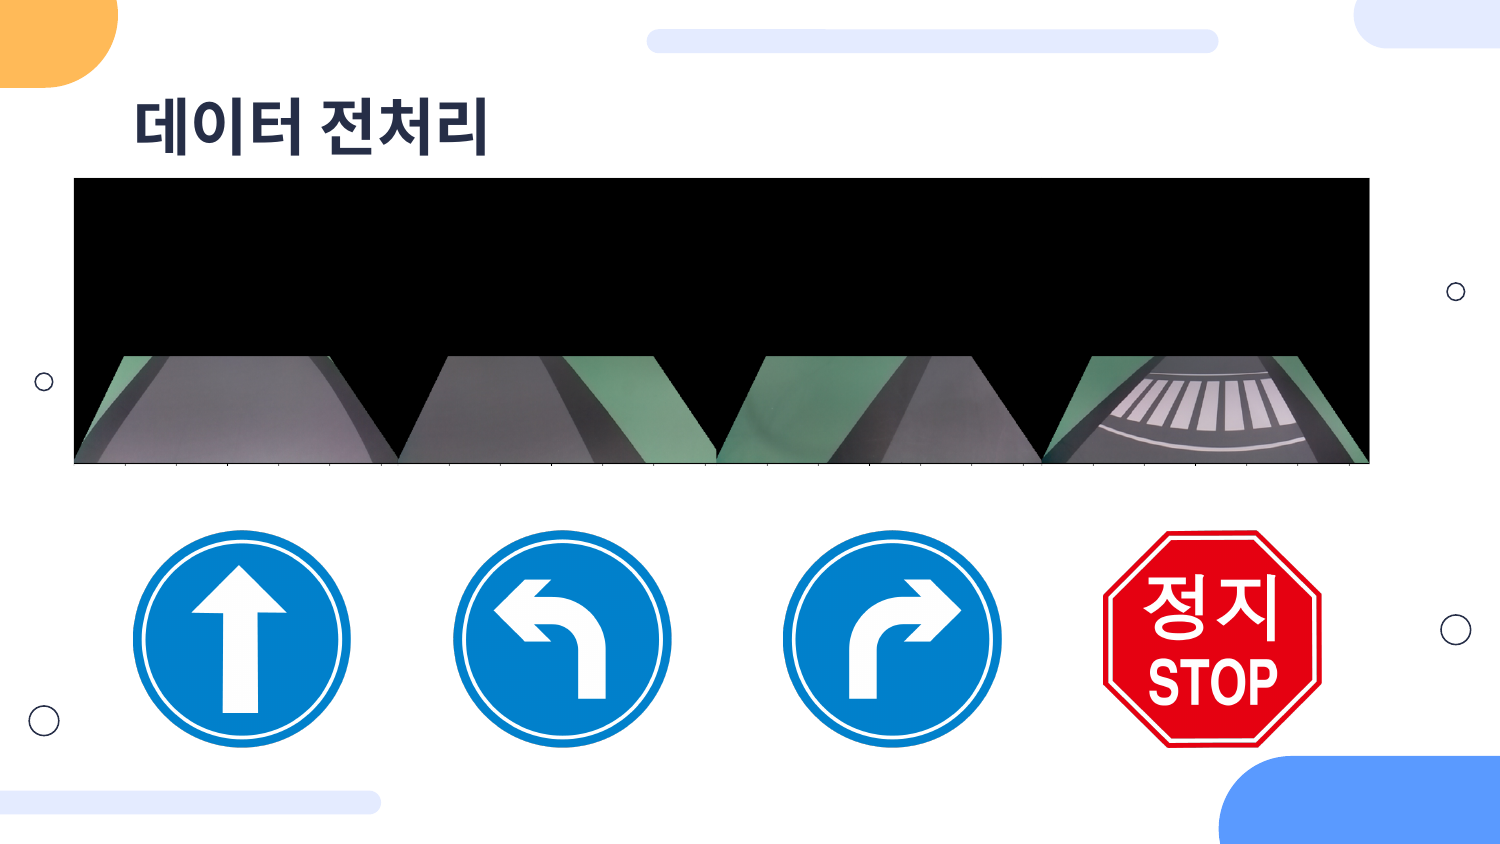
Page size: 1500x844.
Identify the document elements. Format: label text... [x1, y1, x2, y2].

picture [783, 529, 1002, 748]
picture [133, 529, 351, 748]
title 데이터 전처리 [118, 72, 1382, 167]
picture [1103, 529, 1322, 748]
picture [73, 166, 1375, 466]
picture [453, 529, 672, 748]
